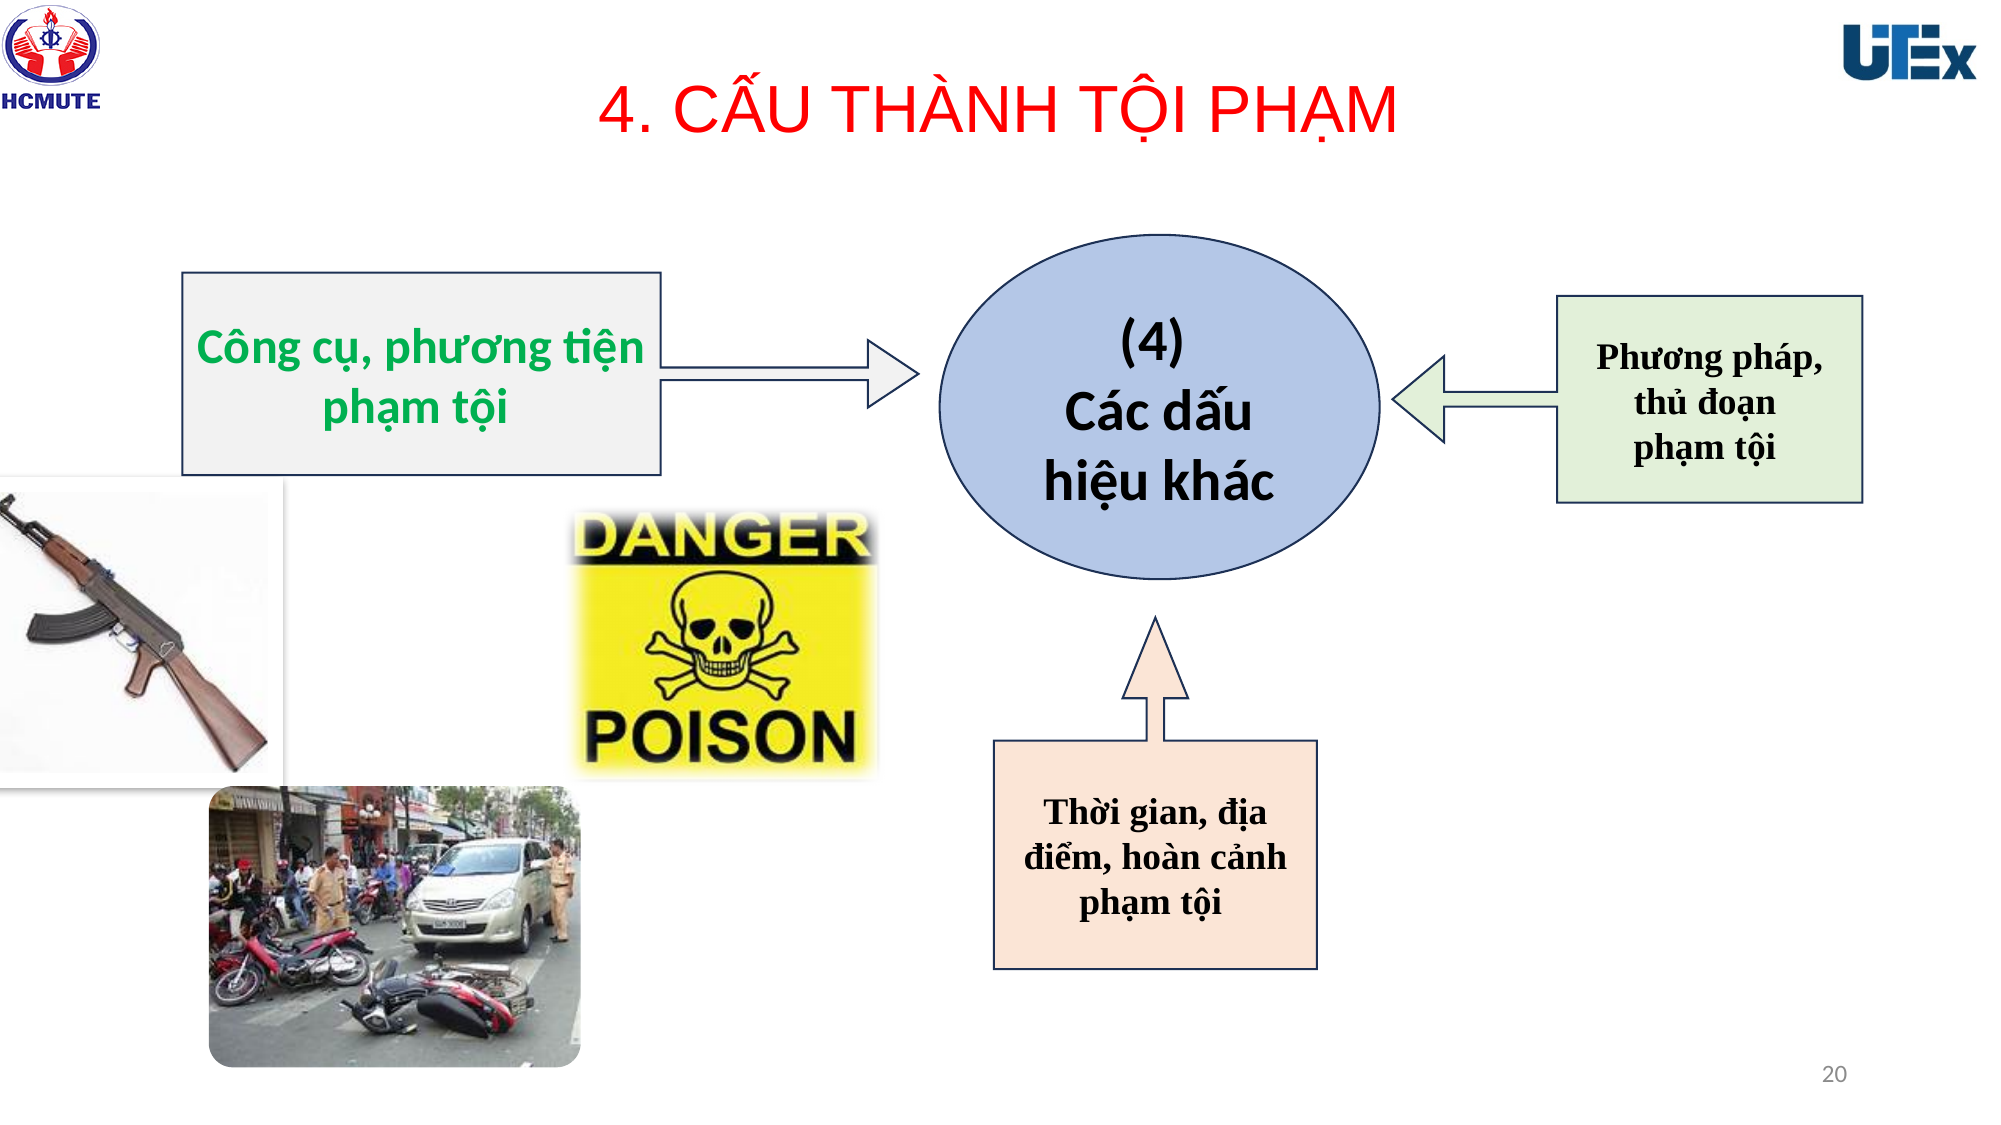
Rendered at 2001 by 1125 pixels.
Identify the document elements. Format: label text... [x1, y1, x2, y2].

text_box Phương pháp, thủ đoạn phạm tội [1390, 294, 1864, 504]
text_box Thời gian, địa điểm, hoàn cảnh phạm tội [992, 614, 1318, 971]
text_box (4) Các dấu hiệu khác [938, 233, 1381, 581]
picture [1838, 22, 1989, 88]
picture [0, 0, 102, 110]
picture [0, 492, 269, 774]
picture [208, 786, 581, 1068]
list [562, 504, 886, 787]
text_box Công cụ, phương tiện phạm tội [181, 271, 921, 477]
title 4. CẤU THÀNH TỘI PHẠM [137, 59, 1863, 162]
slide_number 20 [1412, 1042, 1863, 1103]
